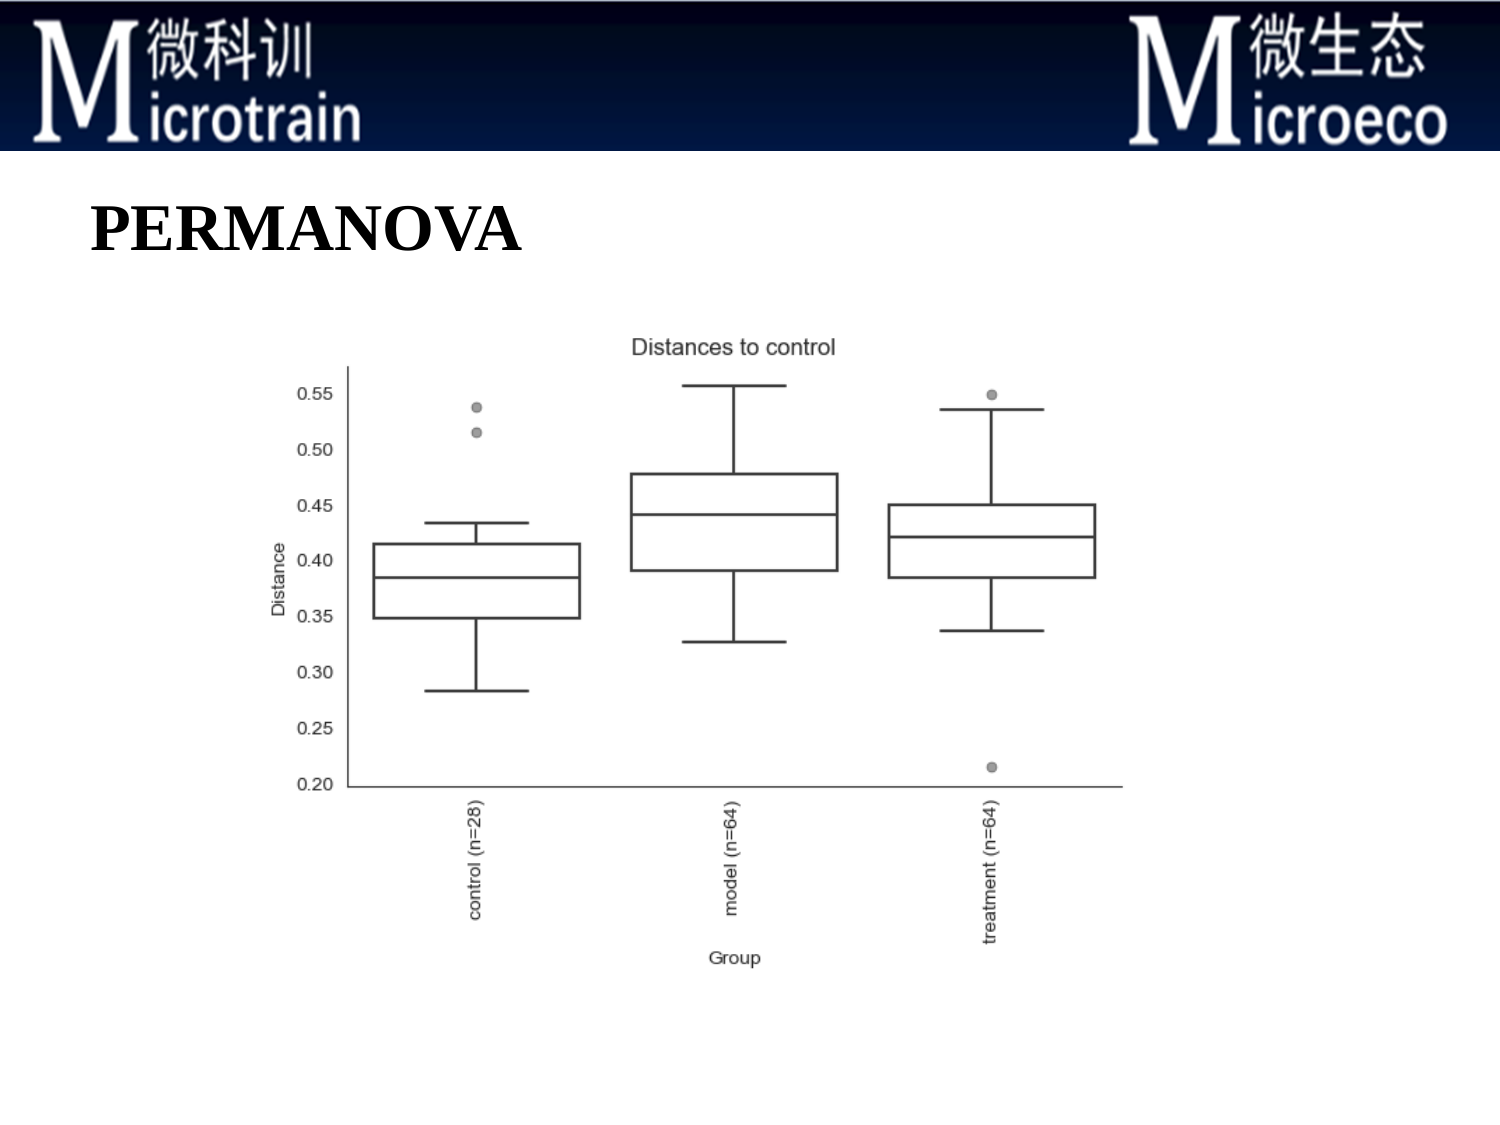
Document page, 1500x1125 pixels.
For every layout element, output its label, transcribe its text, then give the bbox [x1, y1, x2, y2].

title PERMANOVA [75, 160, 1425, 303]
picture [0, 0, 1500, 152]
picture [163, 316, 1235, 982]
